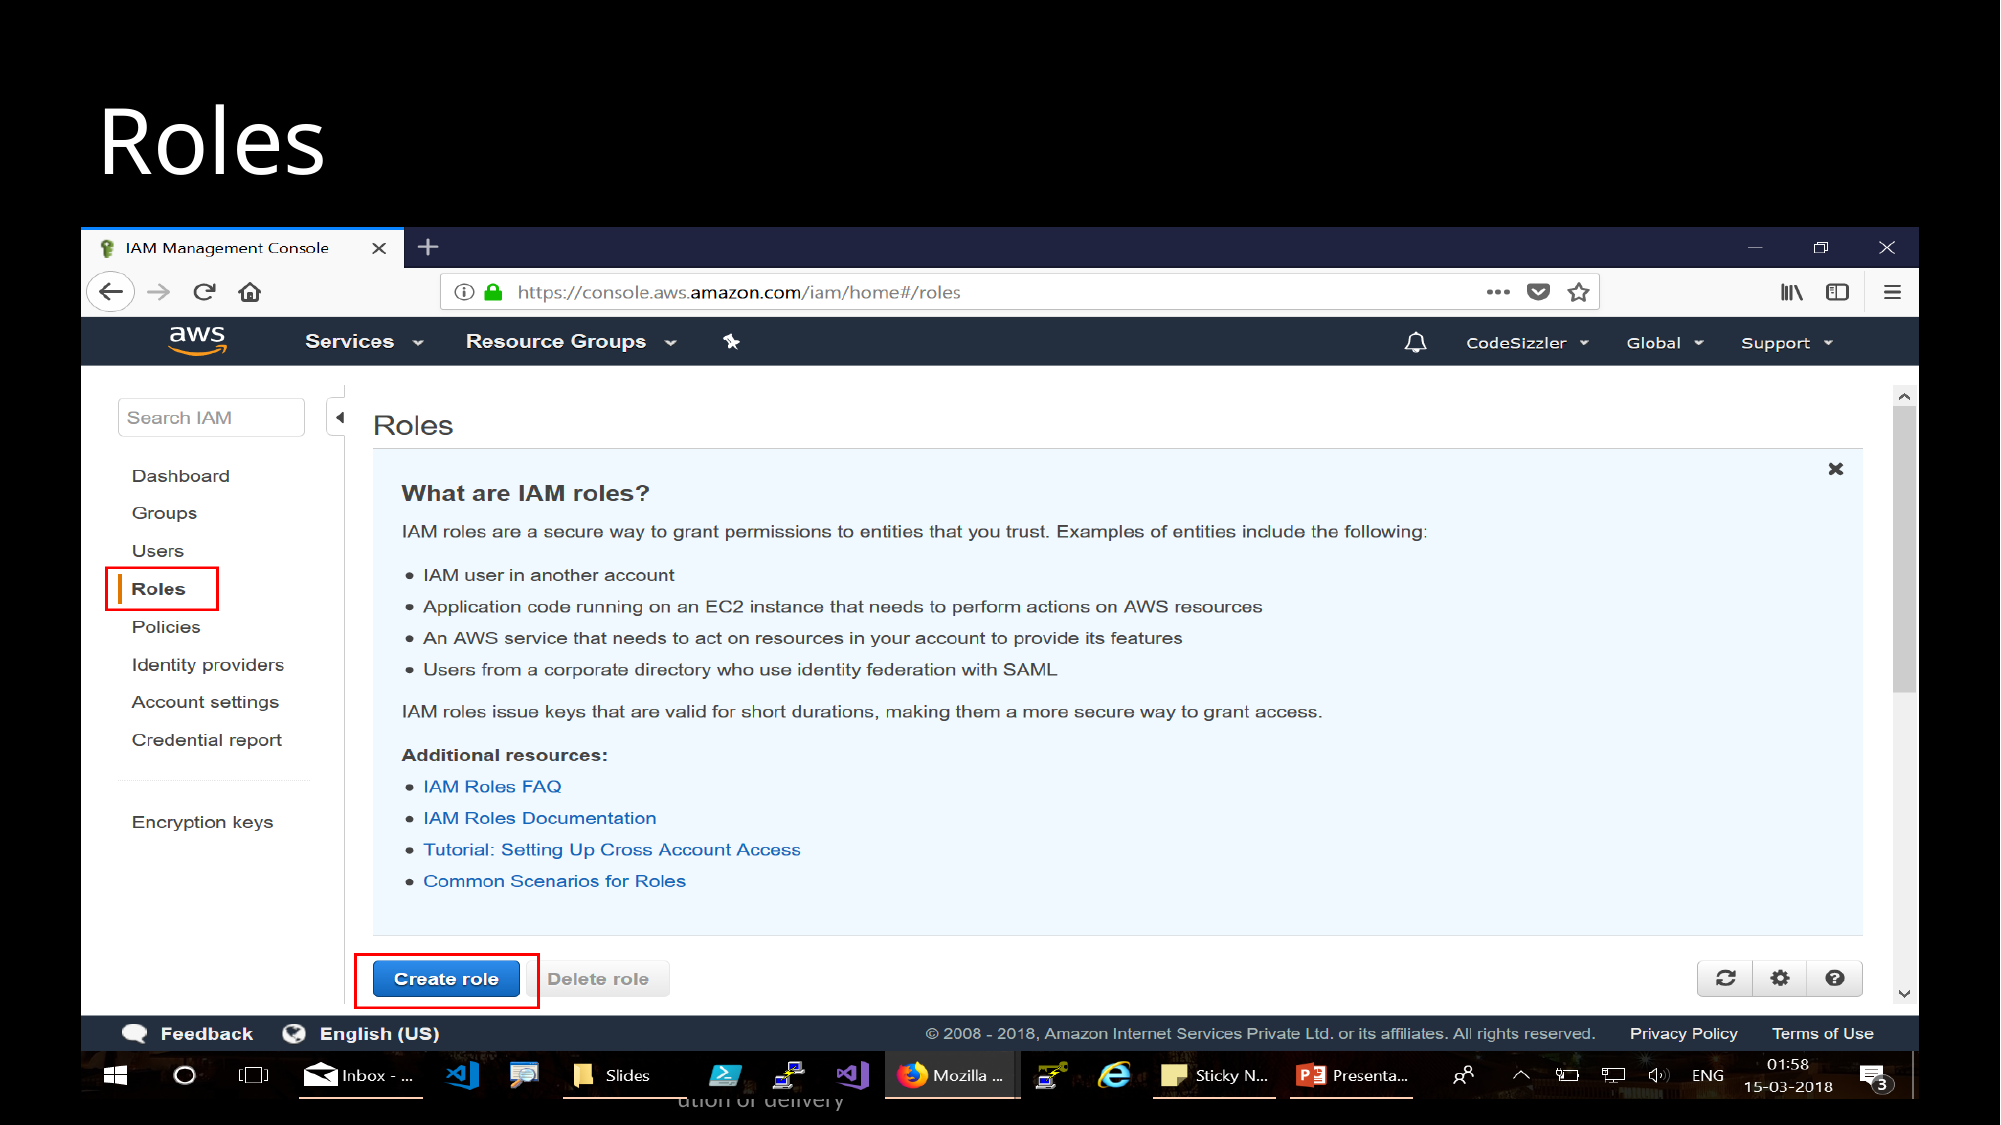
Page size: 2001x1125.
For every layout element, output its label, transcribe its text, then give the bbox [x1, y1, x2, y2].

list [81, 226, 1919, 1099]
footer Copyright © 2018, CodeSizzler India Pvt. Ltd., - Not for redistribution or delivery [662, 1099, 1338, 1103]
title Roles [81, 36, 1807, 226]
